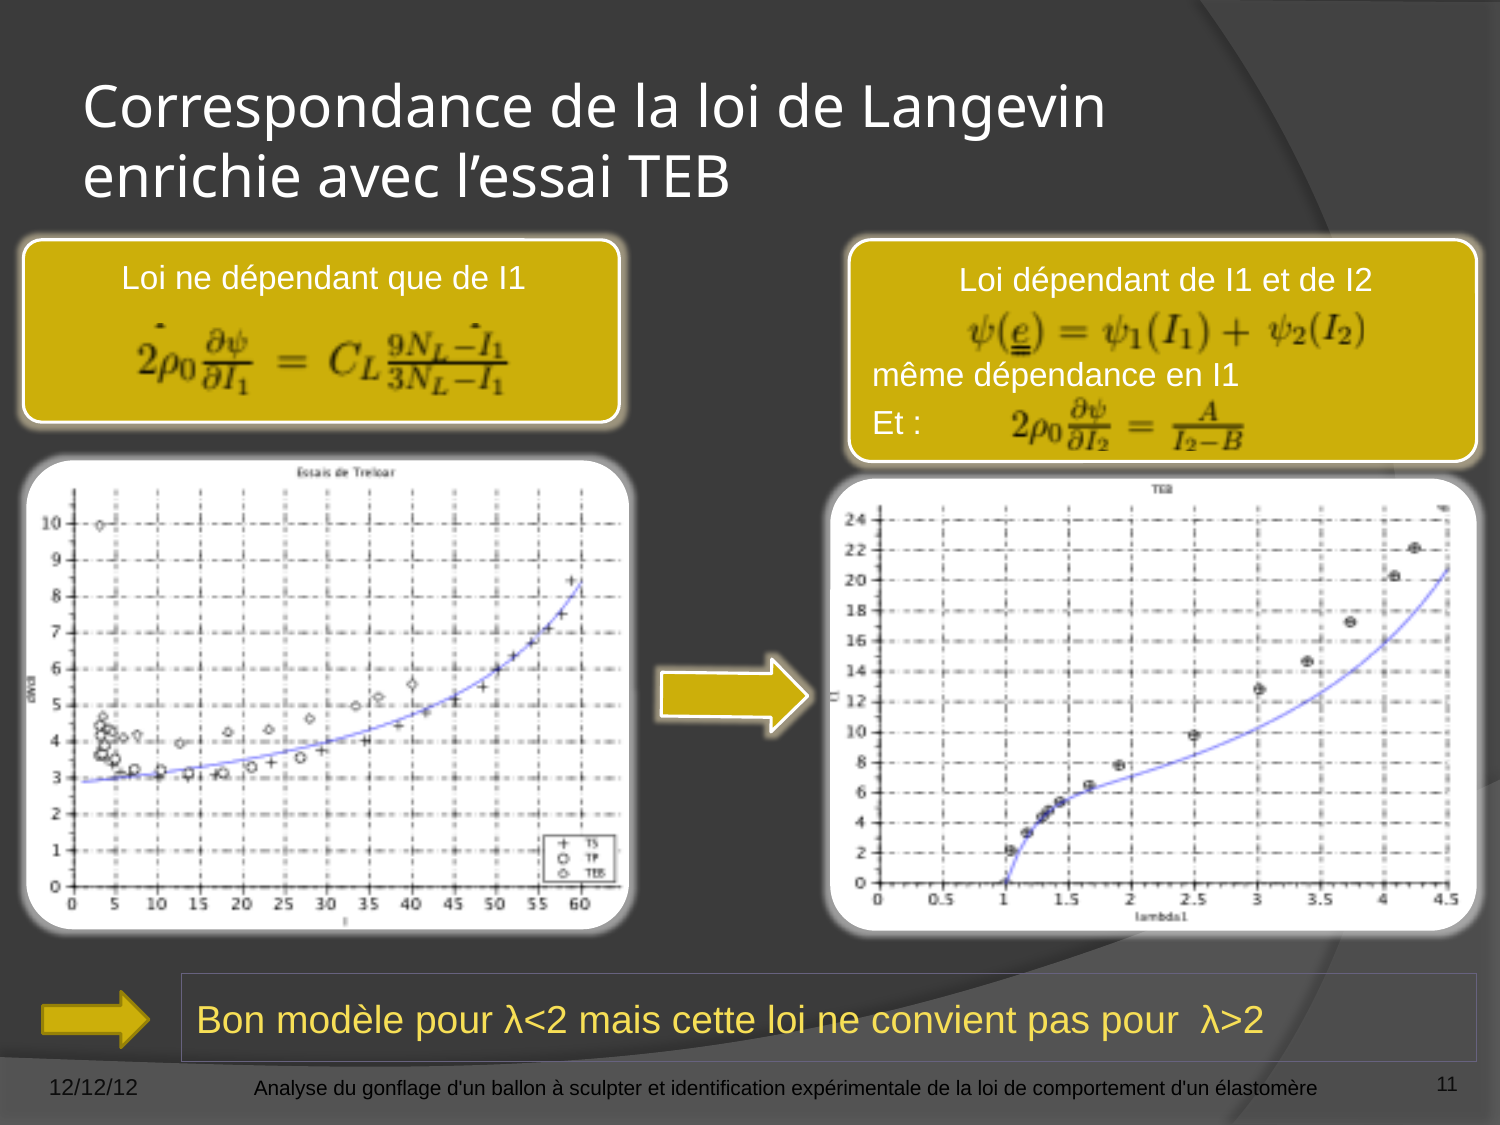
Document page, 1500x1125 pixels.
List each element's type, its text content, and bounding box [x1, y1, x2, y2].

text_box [965, 298, 1365, 360]
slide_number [33, 1052, 154, 1113]
title Correspondance de la loi de Langevin enrichie avec l’essai TEB [75, 45, 1300, 232]
slide_number 11 [1415, 1052, 1480, 1113]
picture [129, 323, 517, 396]
text_box [41, 990, 151, 1050]
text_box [23, 239, 1477, 931]
footer Analyse du gonflage d'un ballon à sculpter et identification expérimentale de la loi de comportement d'un élastomère [191, 1062, 1381, 1114]
text_box Bon modèle pour λ<2 mais cette loi ne convient pas pour λ>2 [181, 973, 1477, 1062]
picture [1006, 395, 1250, 451]
